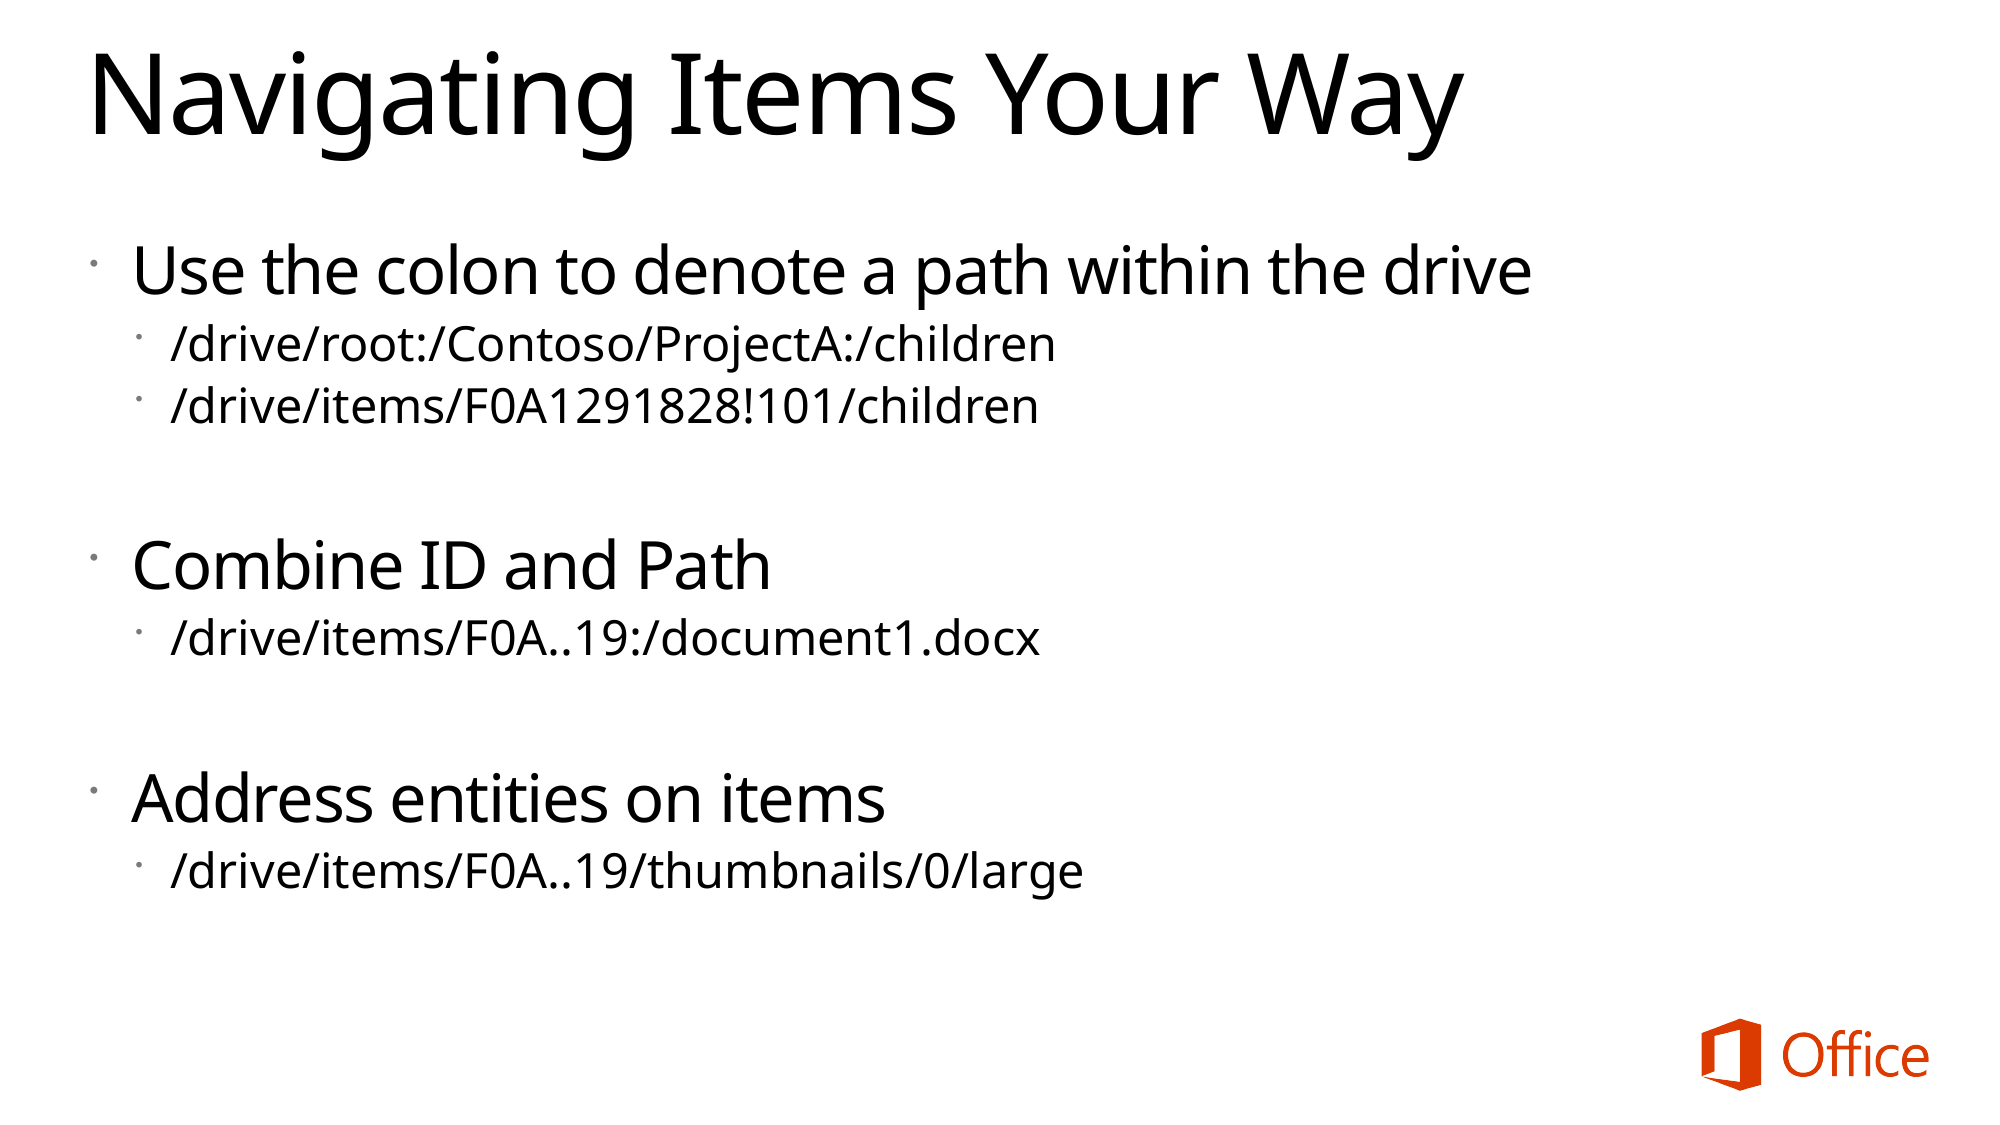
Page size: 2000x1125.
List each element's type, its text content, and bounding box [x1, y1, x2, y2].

title Navigating Items Your Way [85, 37, 1914, 161]
list Use the colon to denote a path within the drive /drive/root:/Contoso/ProjectA:/children /drive/items/F0A1291828!101/children Combine ID and Path /drive/items/F0A..19:/document1.docx Address entities on items /drive/items/F0A..19/thumbnails/0/large [85, 237, 1914, 573]
picture [1670, 987, 1960, 1122]
